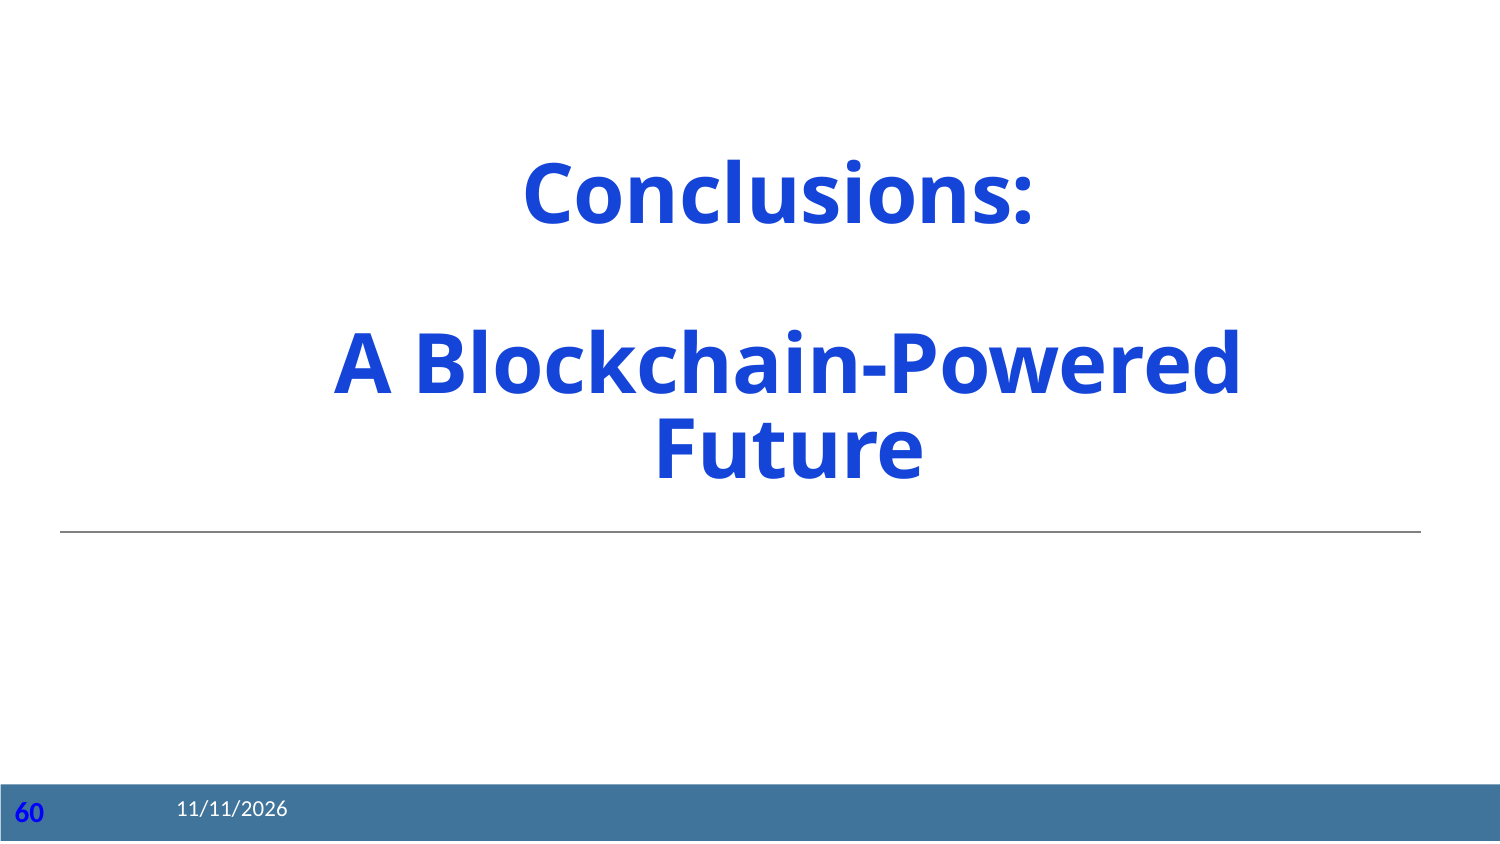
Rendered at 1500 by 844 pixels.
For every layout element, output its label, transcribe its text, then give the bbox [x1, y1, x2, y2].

title Conclusions: A Blockchain-Powered Future [220, 222, 1359, 511]
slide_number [161, 785, 466, 831]
